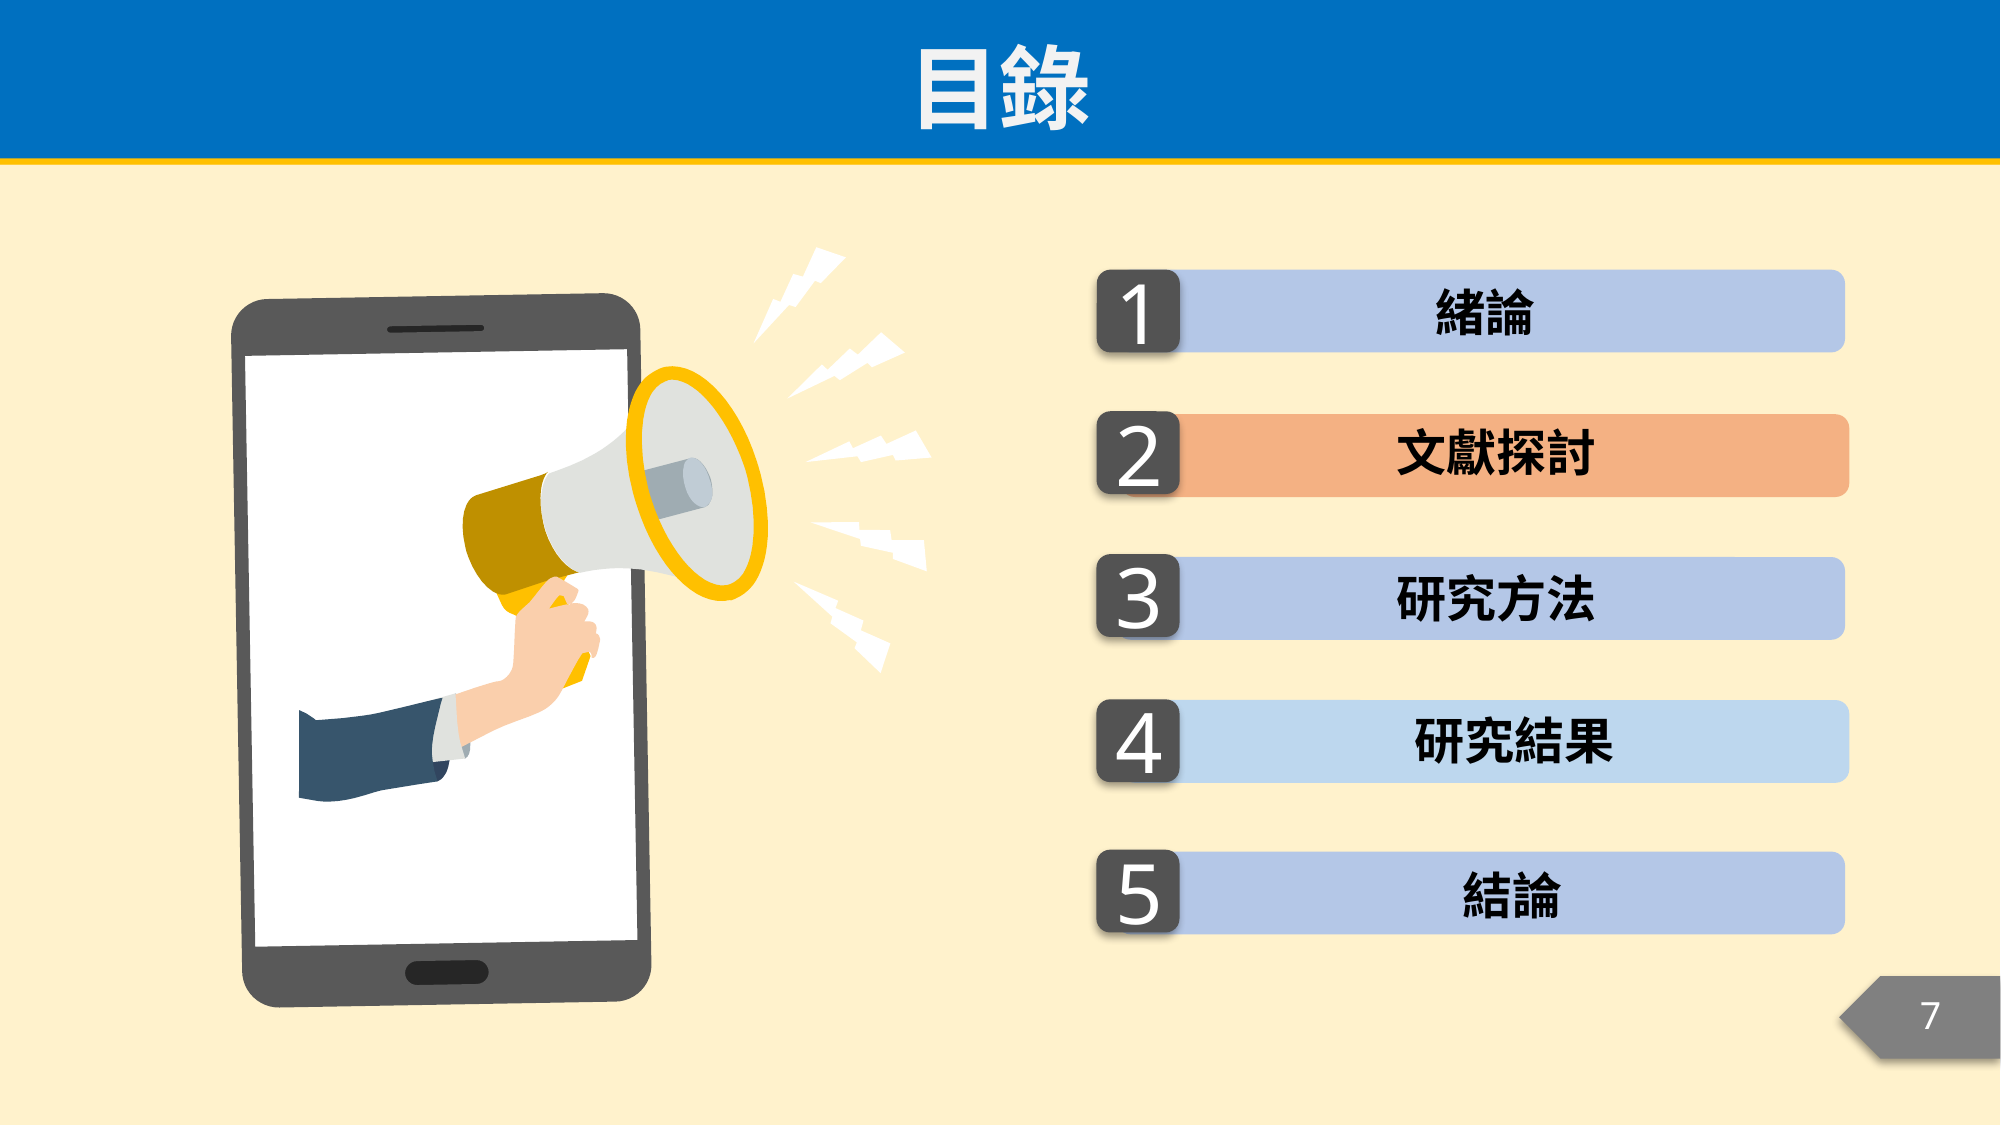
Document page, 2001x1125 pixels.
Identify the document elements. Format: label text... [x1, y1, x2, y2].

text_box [243, 261, 937, 998]
text_box 1 [1095, 268, 1181, 354]
text_box 3 [1095, 553, 1181, 639]
text_box 研究結果 [1399, 701, 1629, 777]
text_box 5 [1095, 848, 1181, 934]
text_box [1175, 555, 1847, 641]
text_box 2 [1095, 410, 1181, 496]
text_box 文獻探討 [1381, 414, 1611, 489]
text_box [1174, 850, 1847, 936]
text_box 4 [1095, 698, 1181, 784]
text_box [1176, 413, 1851, 499]
text_box 結論 [1447, 856, 1578, 932]
text_box 目錄 [650, 23, 1350, 149]
text_box 緒論 [1420, 273, 1551, 349]
text_box 研究方法 [1381, 560, 1611, 635]
text_box [1171, 698, 1851, 784]
text_box [1170, 268, 1847, 354]
text_box [0, 0, 2000, 159]
